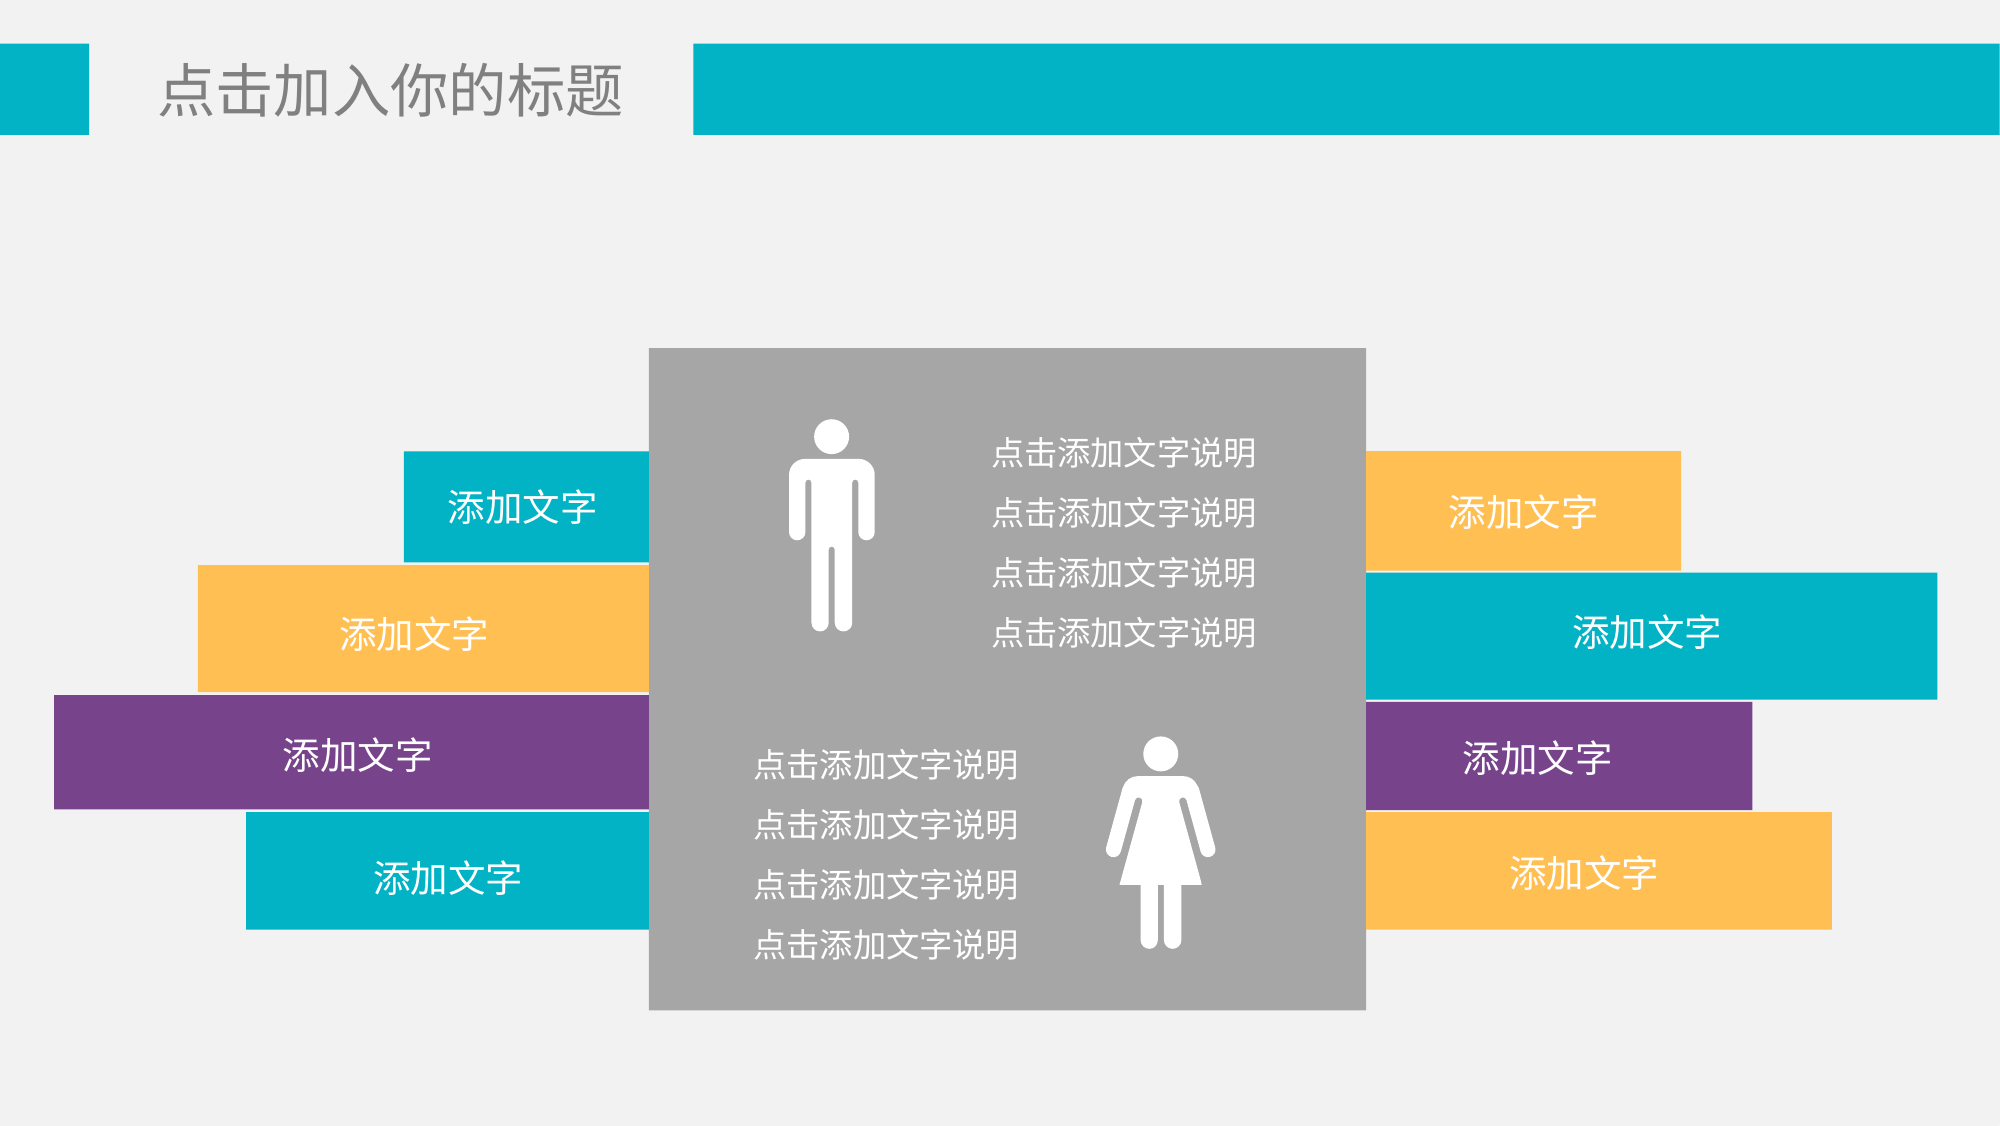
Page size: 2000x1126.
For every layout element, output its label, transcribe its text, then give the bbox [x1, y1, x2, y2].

text_box [1366, 812, 1832, 930]
text_box 添加文字 [432, 476, 621, 537]
text_box 点击添加文字说明 点击添加文字说明 点击添加文字说明 点击添加文字说明 [731, 717, 1041, 972]
text_box [814, 419, 850, 455]
text_box [197, 565, 649, 693]
text_box [1366, 451, 1682, 571]
text_box 添加文字 [1448, 728, 1636, 788]
text_box 点击添加文字说明 点击添加文字说明 点击添加文字说明 点击添加文字说明 [969, 405, 1279, 660]
text_box 添加文字 [267, 724, 455, 785]
text_box [54, 695, 649, 810]
text_box [648, 348, 1367, 1011]
text_box 添加文字 [1557, 601, 1745, 661]
text_box [1143, 736, 1179, 772]
text_box [403, 451, 649, 563]
text_box 添加文字 [358, 847, 546, 908]
text_box [1105, 776, 1216, 949]
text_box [0, 43, 2000, 136]
text_box [246, 812, 649, 930]
text_box [1366, 701, 1753, 811]
text_box 添加文字 [1494, 842, 1682, 903]
text_box 添加文字 [1433, 481, 1622, 542]
text_box 添加文字 [324, 603, 512, 664]
text_box [789, 458, 875, 632]
text_box [1366, 572, 1938, 700]
